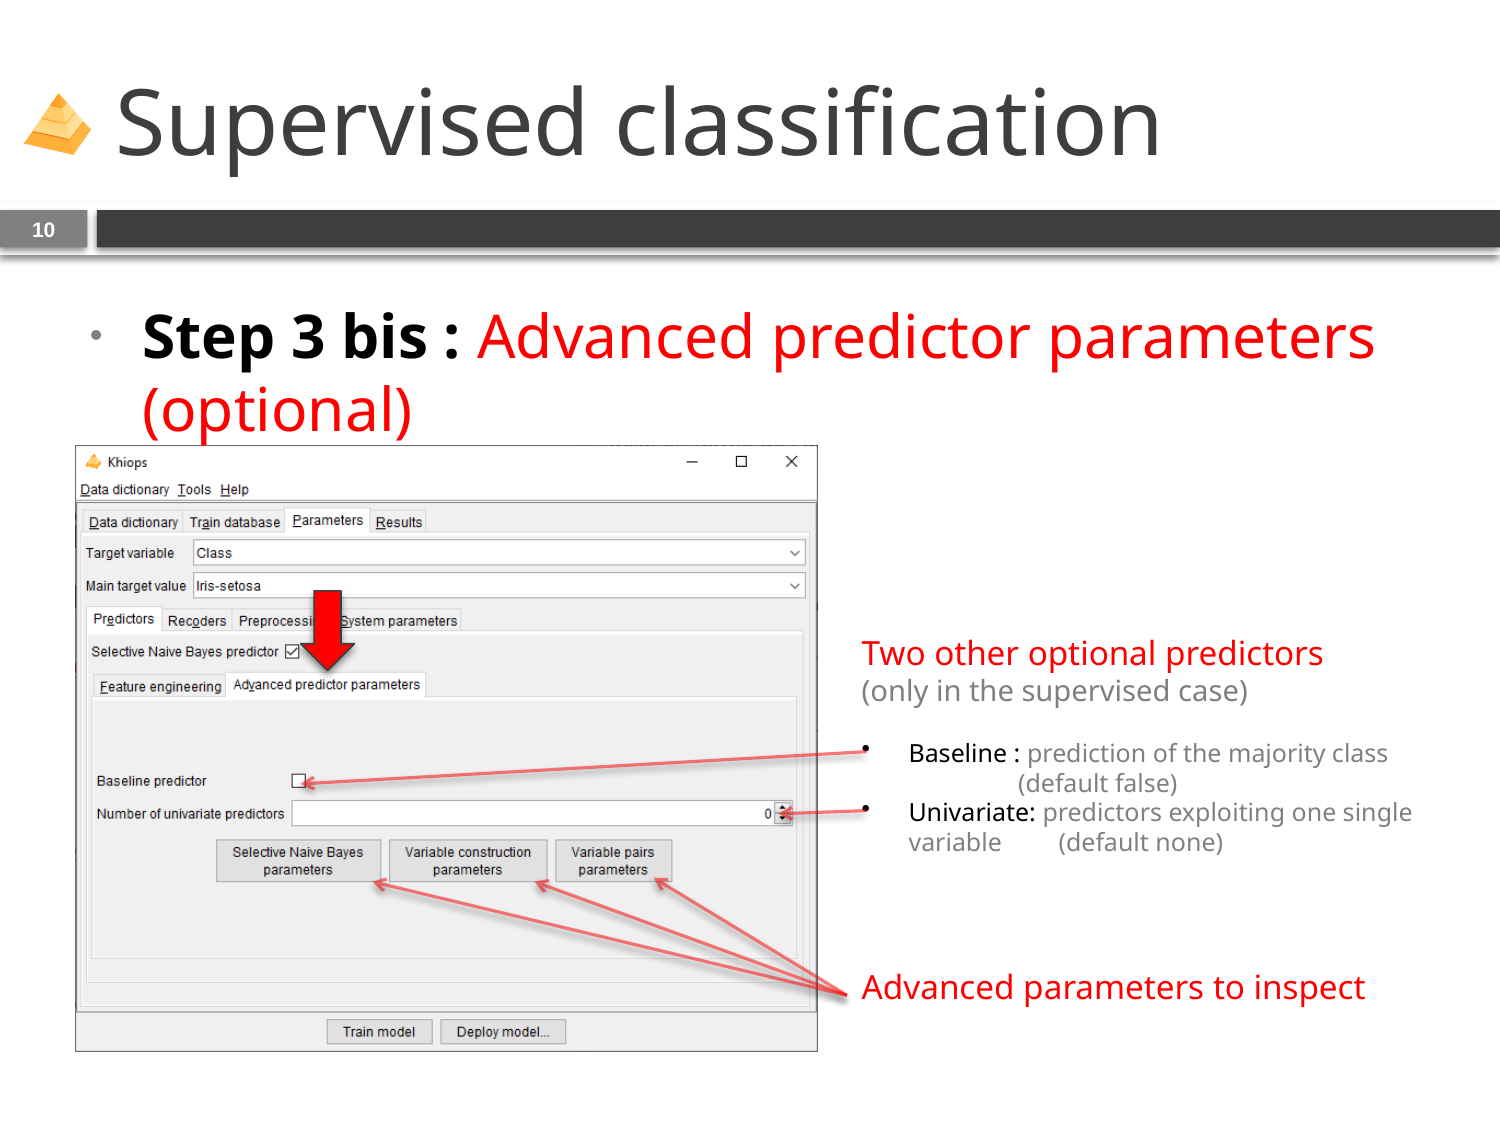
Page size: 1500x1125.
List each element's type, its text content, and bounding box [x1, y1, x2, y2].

title Supervised classification [100, 37, 1438, 200]
text_box Two other optional predictors (only in the supervised case) Baseline : prediction of the majority class (default false) Univariate: predictors exploiting one single variable (default none) Advanced parameters to inspect [846, 589, 1463, 1014]
list Step 3 bis : Advanced predictor parameters (optional) [75, 291, 1483, 403]
picture [74, 444, 818, 1052]
picture [23, 89, 93, 156]
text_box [300, 751, 867, 785]
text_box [778, 810, 867, 814]
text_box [371, 881, 848, 996]
slide_number 10 [0, 208, 88, 249]
